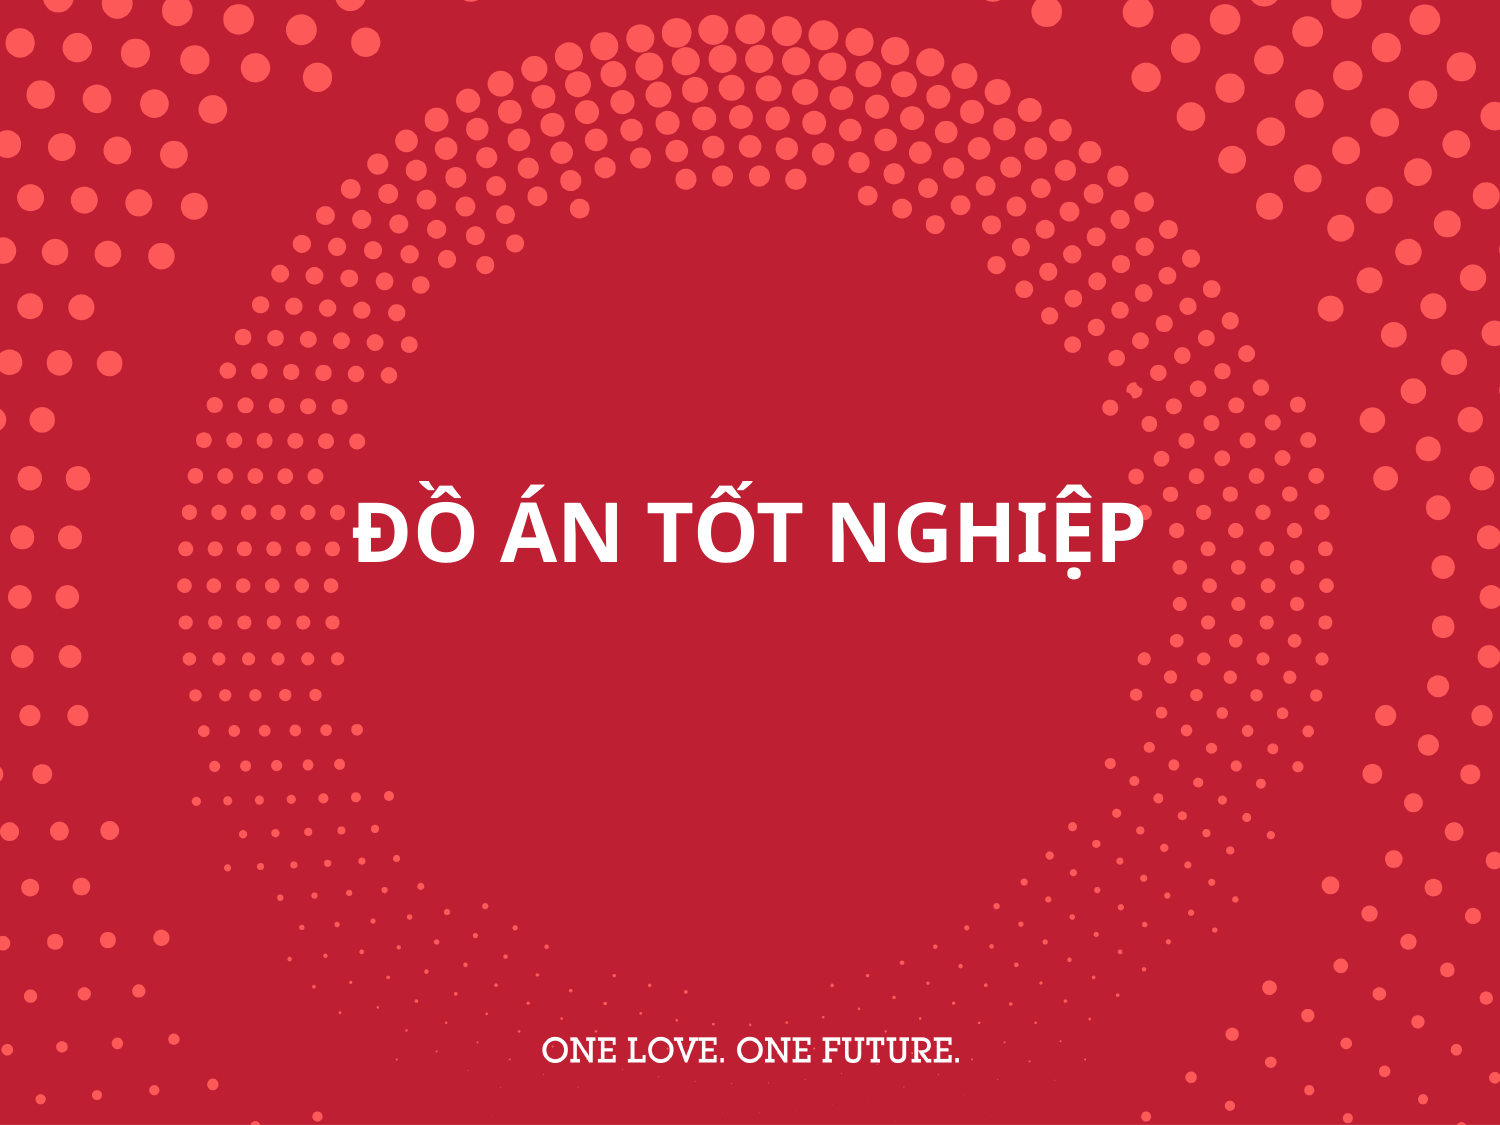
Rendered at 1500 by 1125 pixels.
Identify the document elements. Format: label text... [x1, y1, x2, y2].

picture [0, 0, 1500, 1125]
title ĐỒ ÁN TỐT NGHIỆP [206, 473, 1294, 591]
